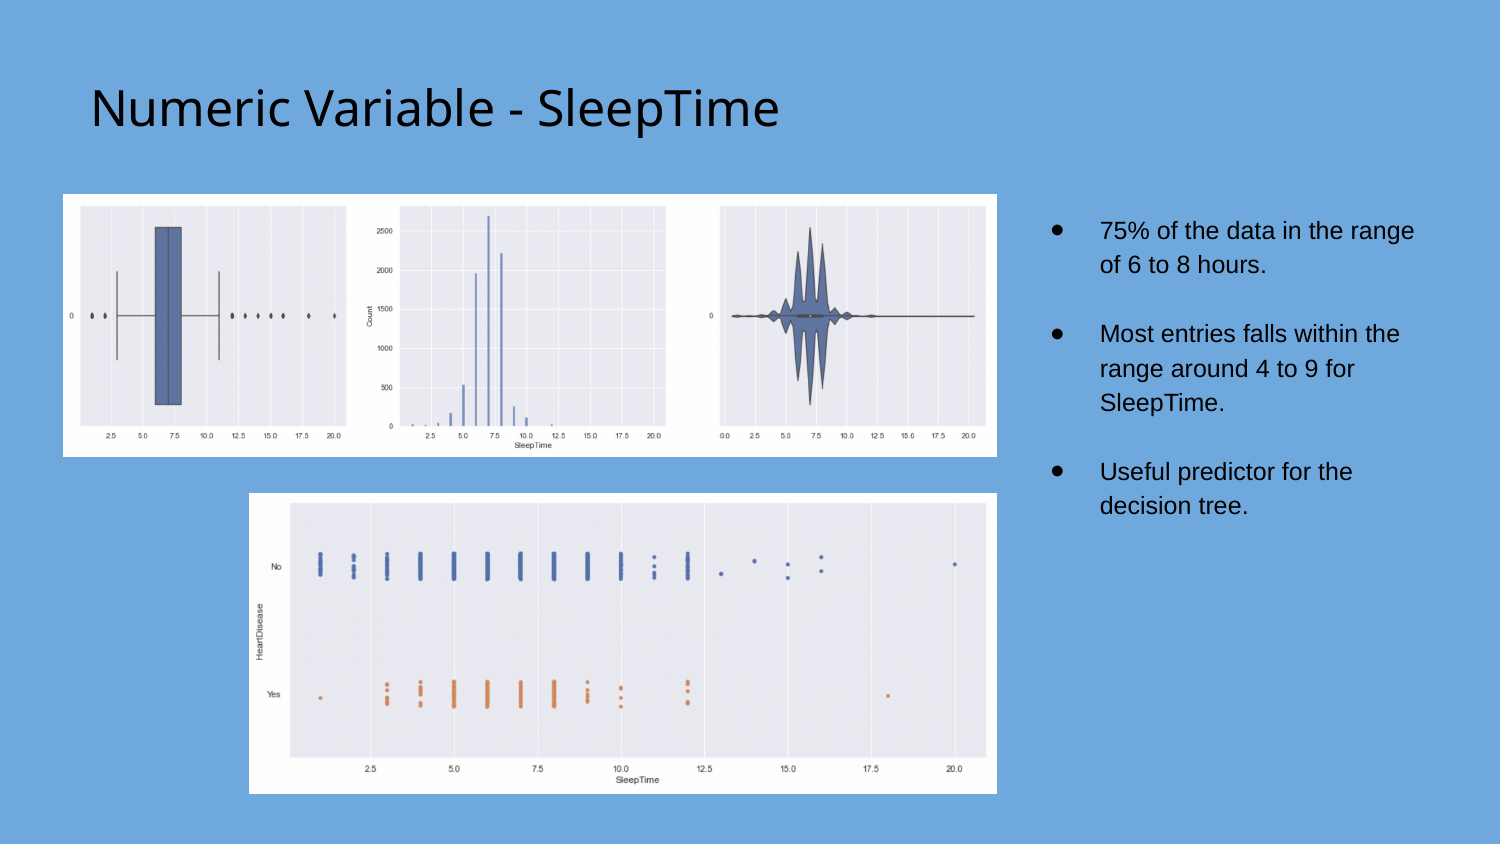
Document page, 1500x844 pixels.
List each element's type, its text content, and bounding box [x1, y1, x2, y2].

picture [62, 194, 997, 458]
picture [249, 493, 997, 794]
title 75% of the data in the range of 6 to 8 hours. Most entries falls within the range around 4 to 9 for SleepTime. Useful predictor for the decision tree. [1009, 194, 1433, 528]
text_box Numeric Variable - SleepTime [75, 61, 953, 152]
